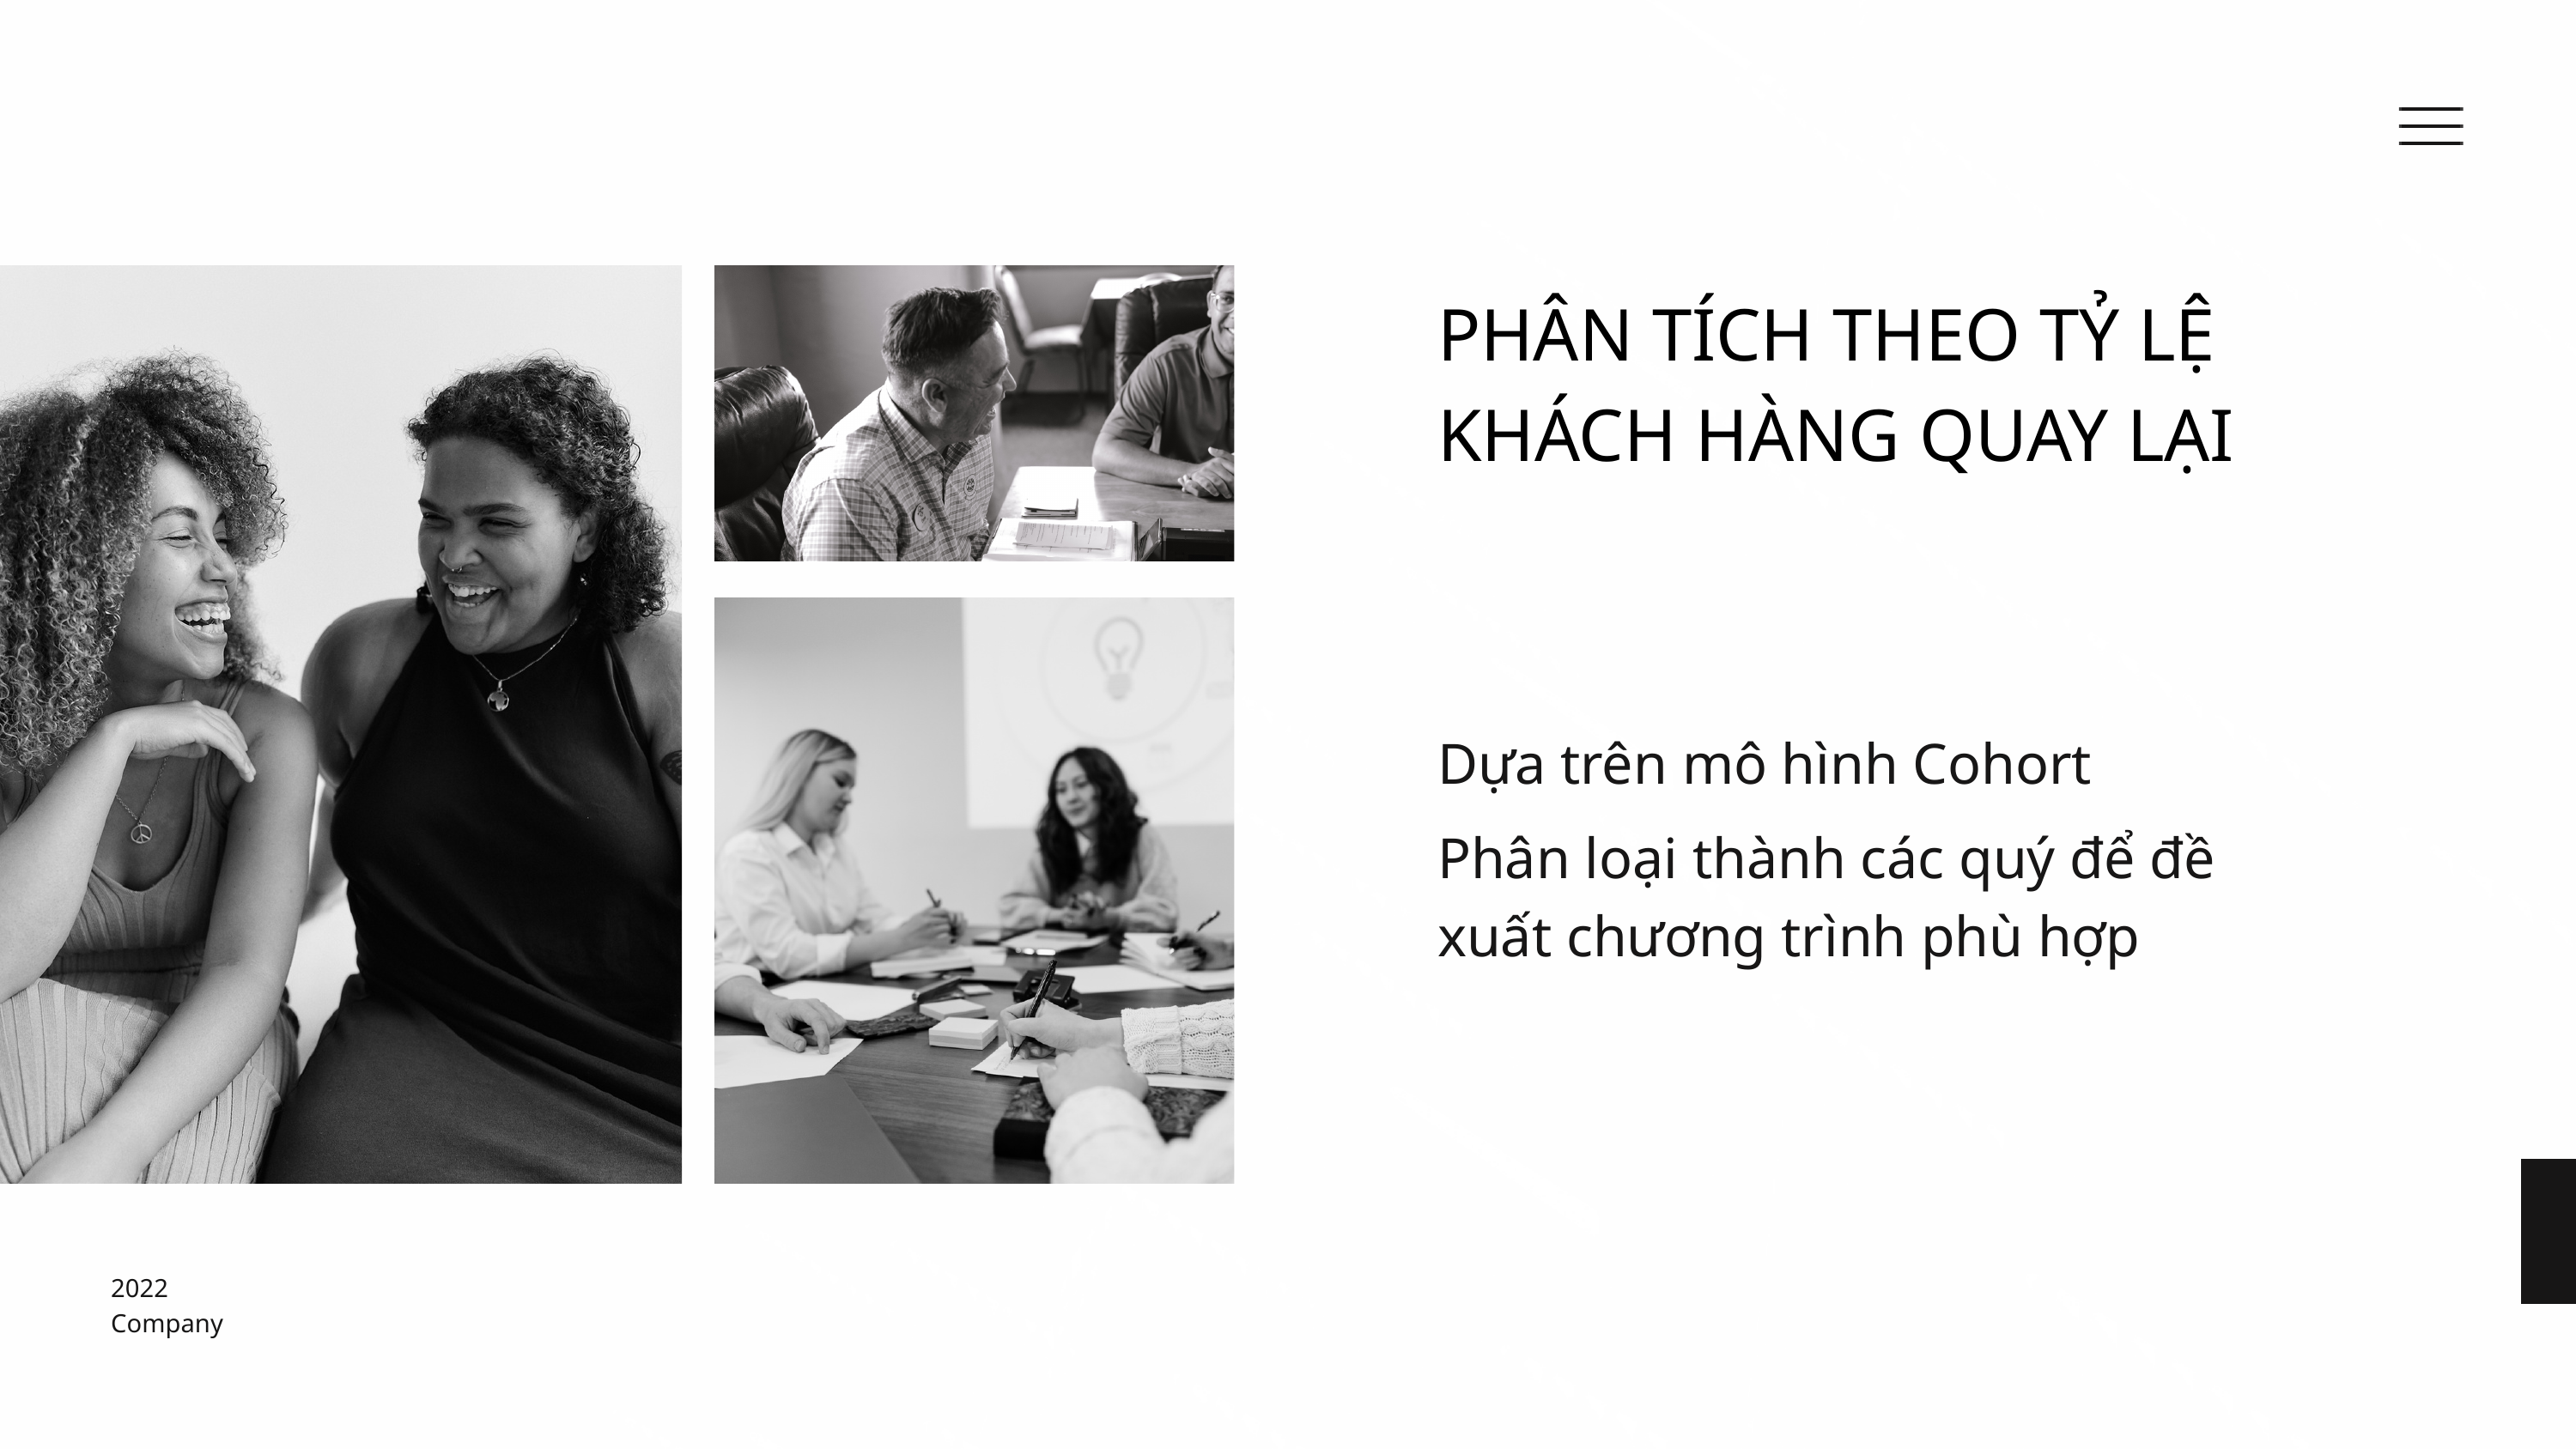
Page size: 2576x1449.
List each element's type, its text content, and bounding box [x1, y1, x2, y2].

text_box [0, 264, 683, 1184]
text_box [2520, 1159, 2576, 1304]
text_box 2022 Company [111, 1267, 301, 1337]
text_box Dựa trên mô hình Cohort [1437, 717, 2267, 796]
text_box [714, 597, 1235, 1184]
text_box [714, 264, 1235, 561]
text_box PHÂN TÍCH THEO TỶ LỆ KHÁCH HÀNG QUAY LẠI [1437, 275, 2435, 476]
text_box [0, 0, 2576, 1449]
text_box Phân loại thành các quý để đề xuất chương trình phù hợp [1437, 812, 2293, 968]
text_box [2398, 107, 2464, 145]
